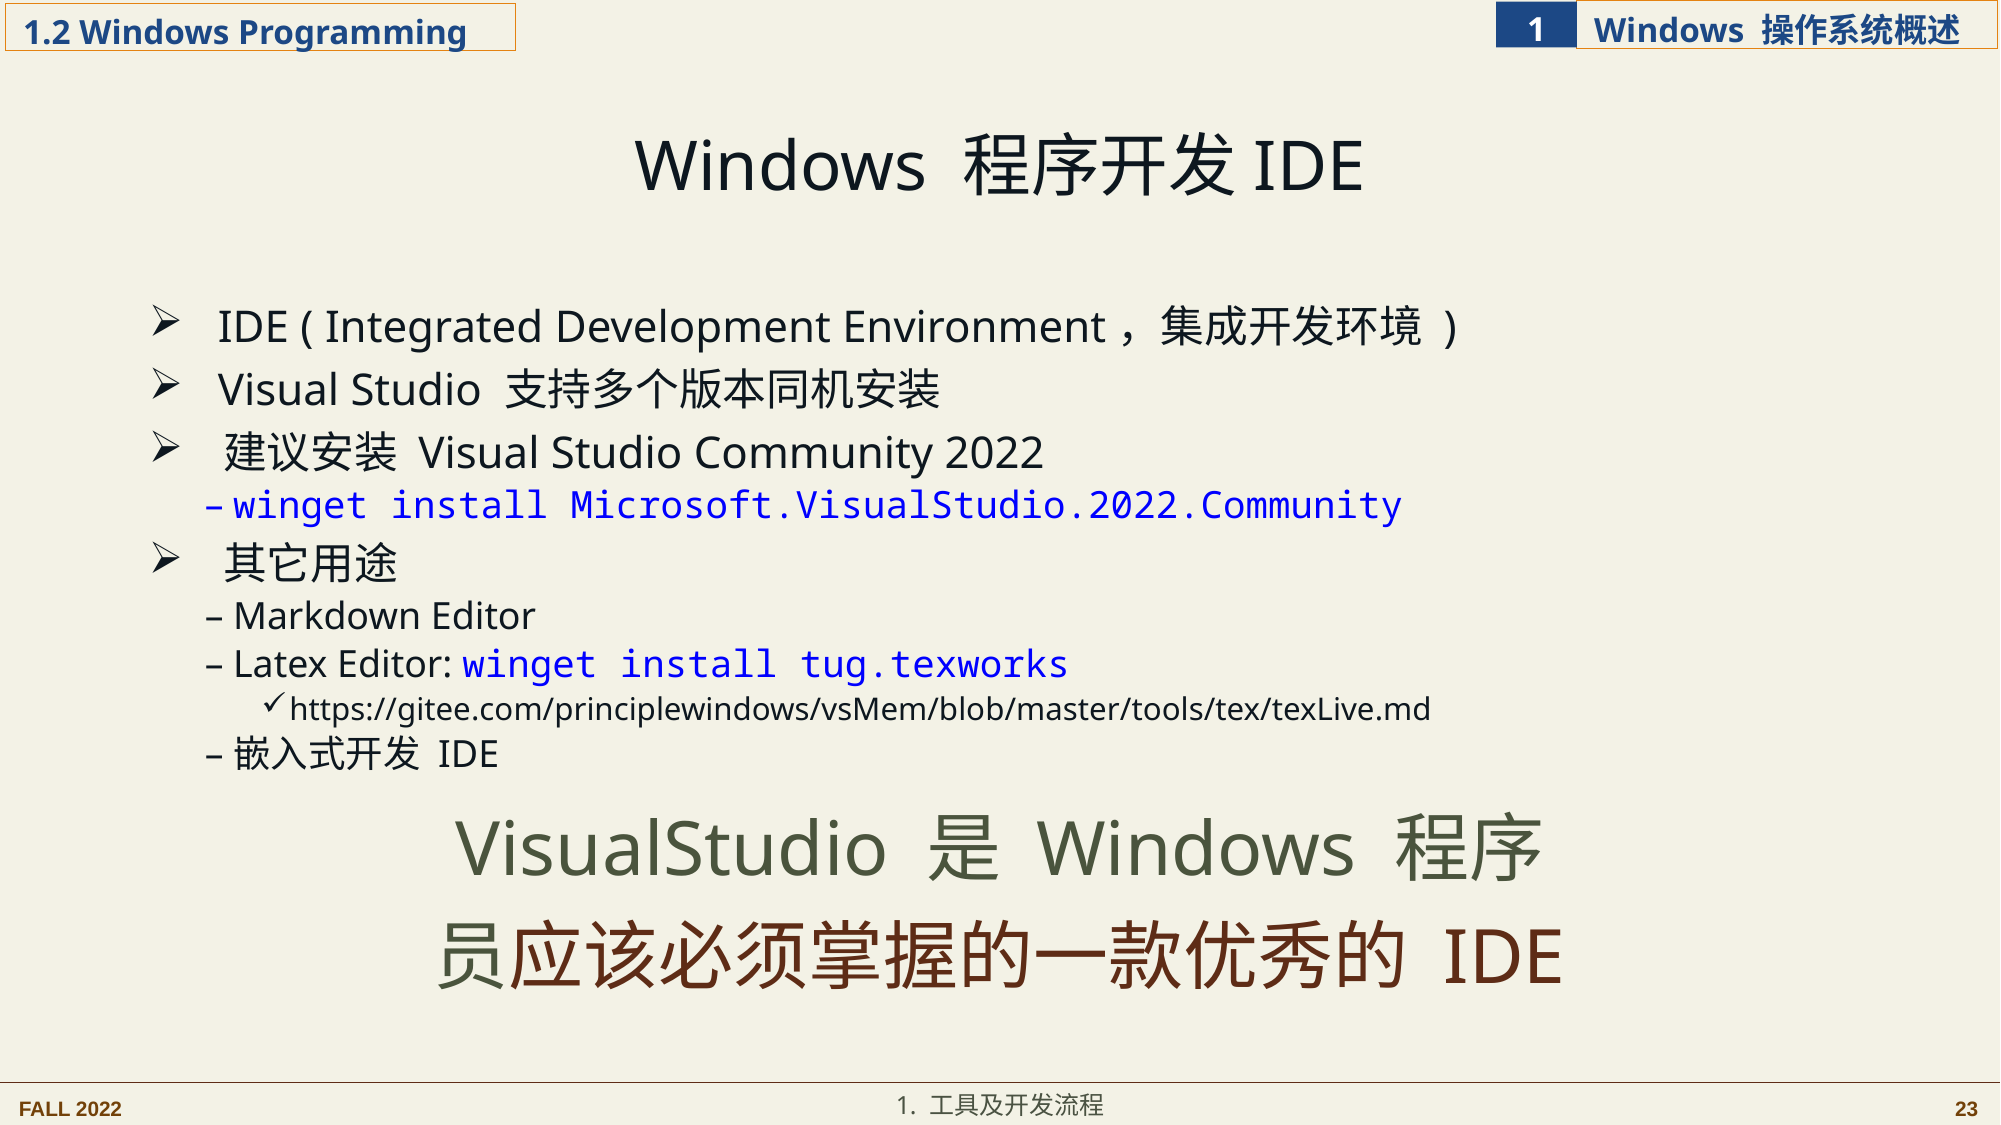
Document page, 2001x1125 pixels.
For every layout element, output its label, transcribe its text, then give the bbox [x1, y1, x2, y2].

title Windows 程序开发IDE [137, 59, 1863, 278]
list IDE ( Integrated Development Environment，集成开发环境 ) Visual Studio 支持多个版本同机安装 建议安装 Visual Studio Community 2022 winget install Microsoft.VisualStudio.2022.Community 其它用途 Markdown Editor Latex Editor: winget install tug.texworks https://gitee.com/principlewindows/vsMem/blob/master/tools/tex/texLive.md 嵌入式开发 IDE [137, 299, 1863, 1014]
text_box 1. 工具及开发流程 [249, 1076, 1751, 1125]
